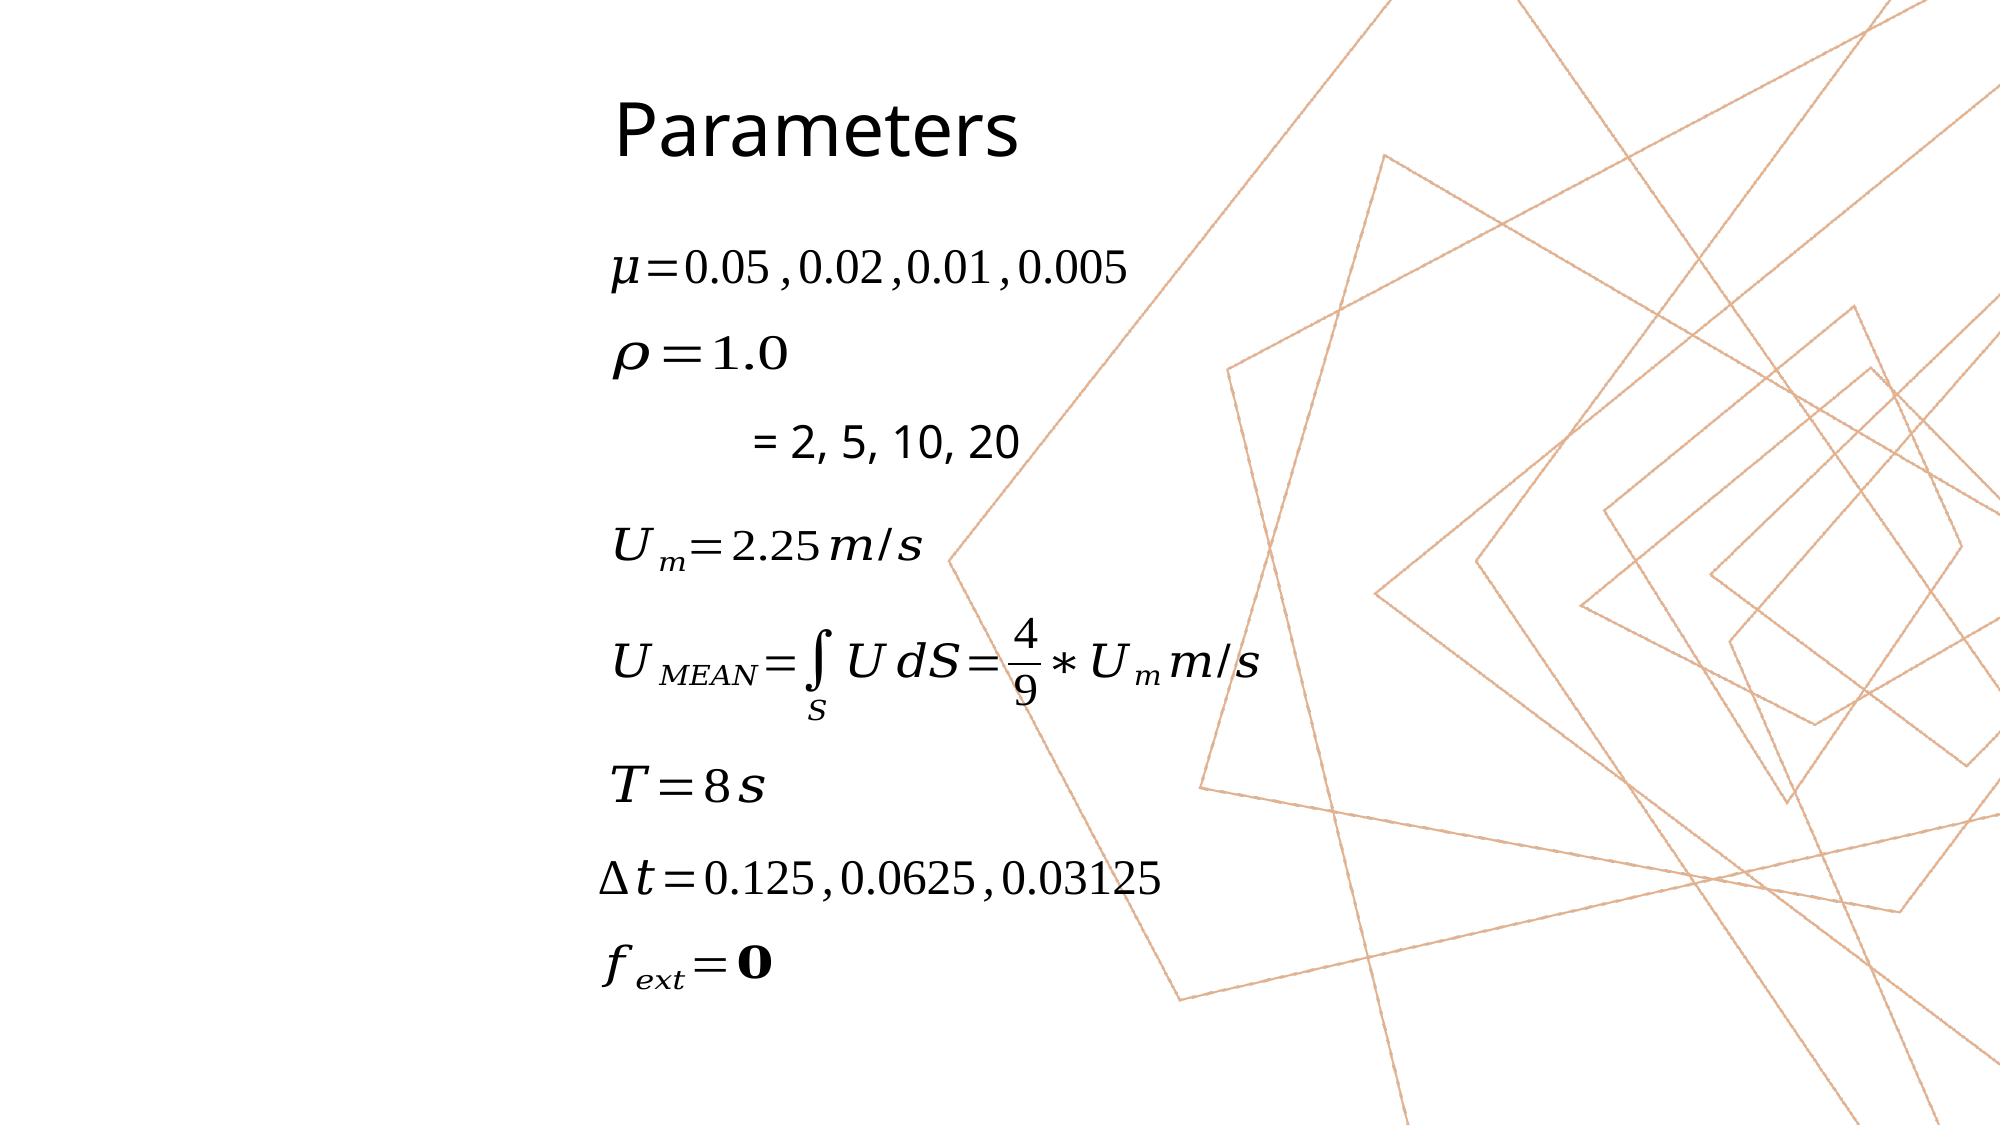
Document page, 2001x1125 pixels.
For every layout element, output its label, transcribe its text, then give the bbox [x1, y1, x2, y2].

text_box Parameters [598, 74, 1310, 179]
picture [902, 655, 917, 675]
picture [900, 0, 2000, 1125]
